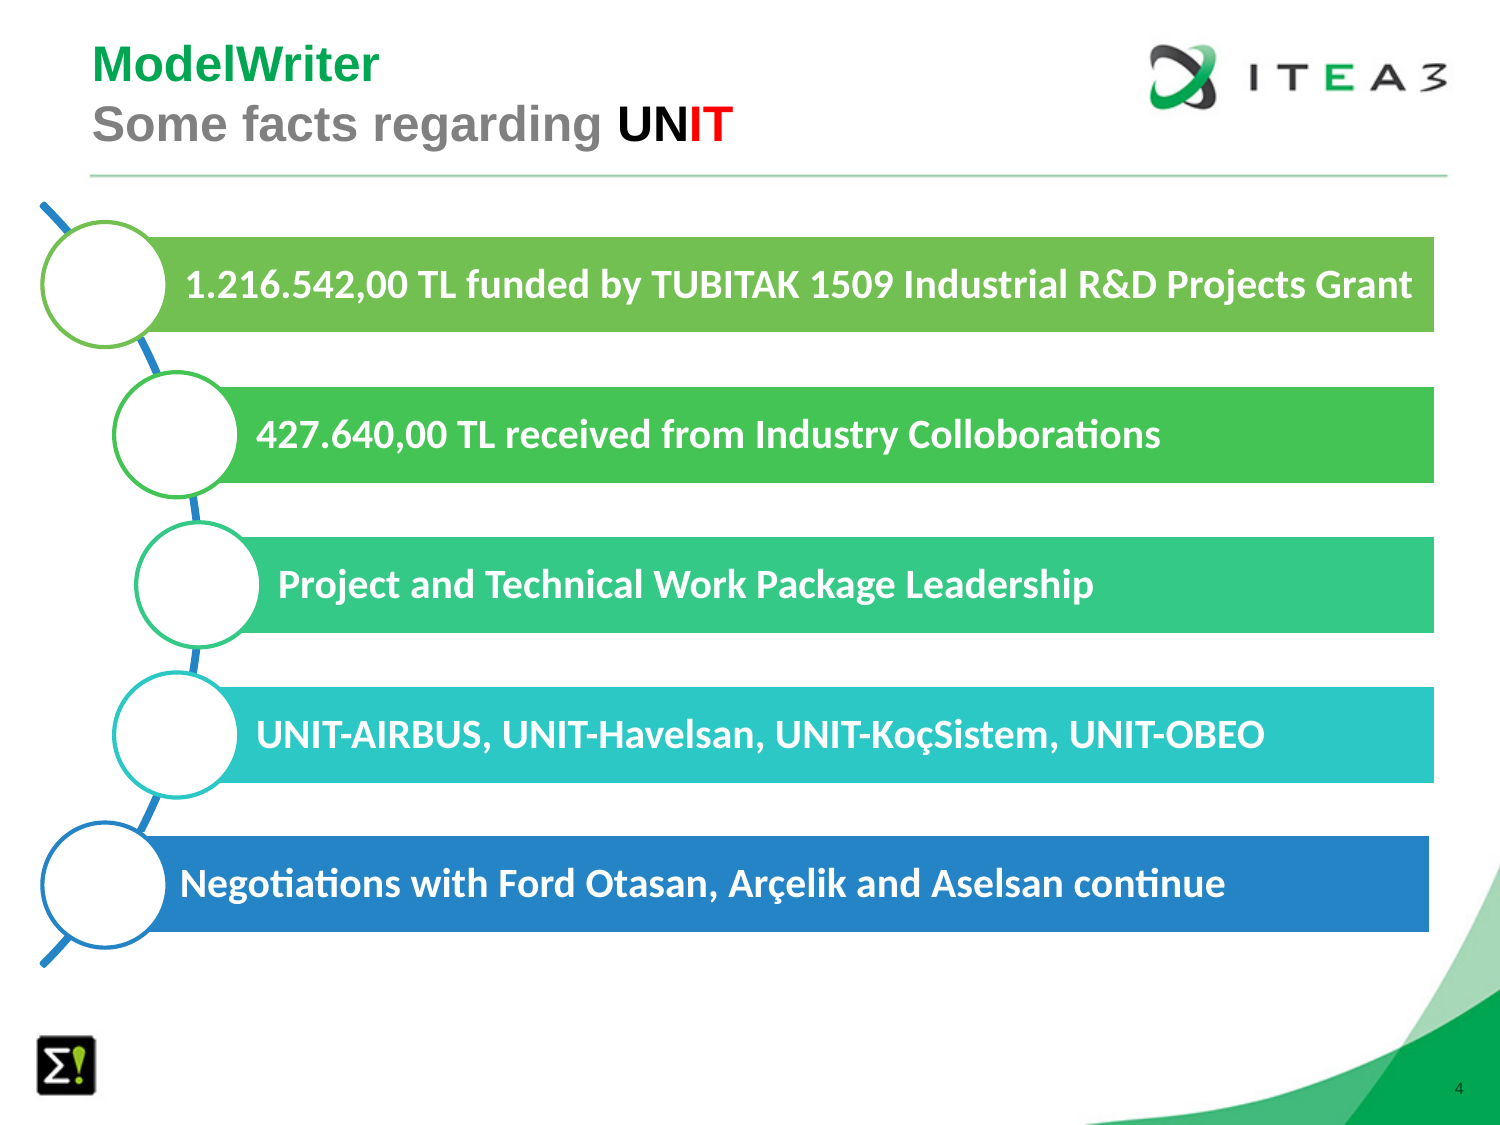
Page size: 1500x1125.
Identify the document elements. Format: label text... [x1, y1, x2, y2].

picture [0, 0, 1500, 1125]
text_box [29, 184, 1448, 986]
title ModelWriter Some facts regarding UNIT [76, 23, 1099, 160]
